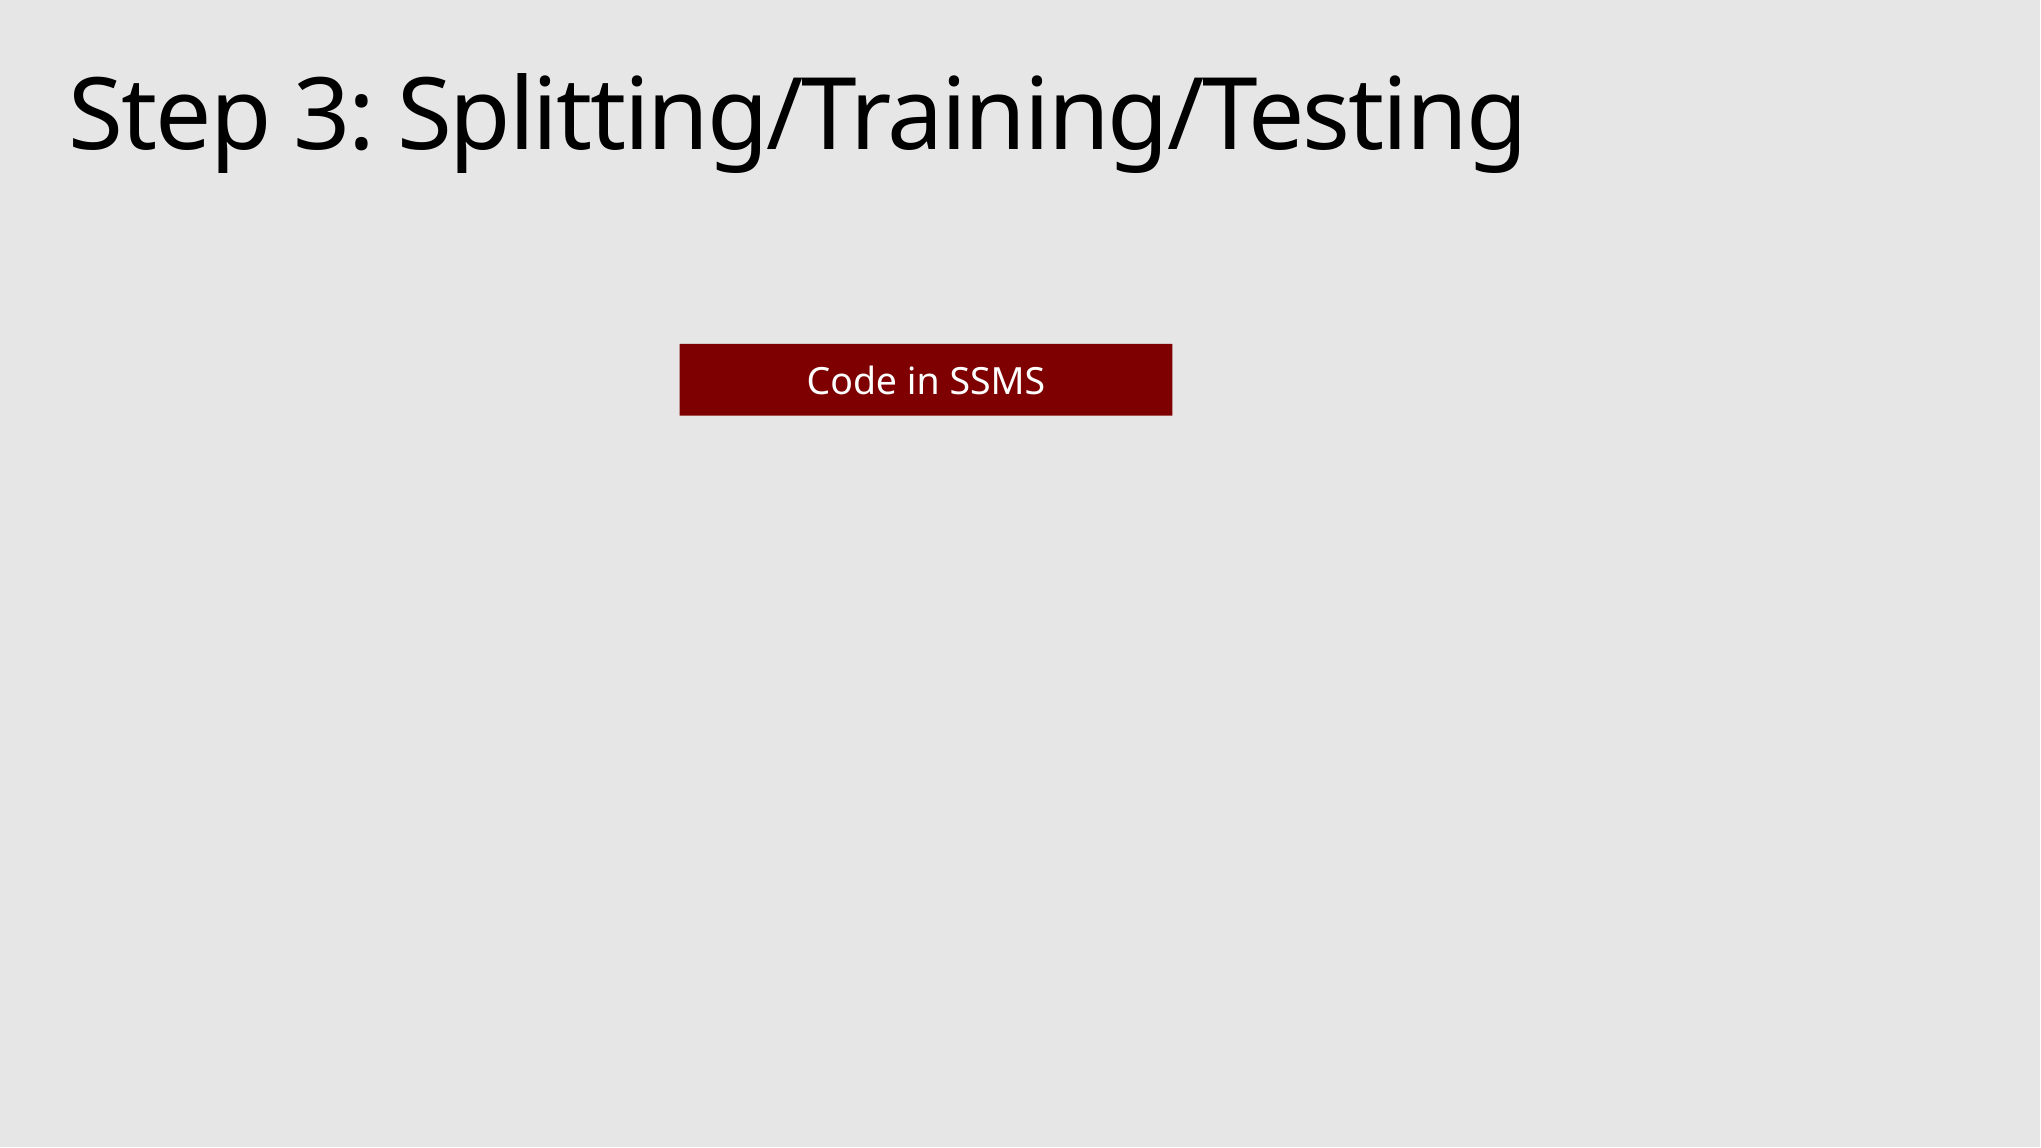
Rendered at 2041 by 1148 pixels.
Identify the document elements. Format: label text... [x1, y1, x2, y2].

text_box Code in SSMS [679, 343, 1173, 416]
title Step 3: Splitting/Training/Testing [45, 48, 1996, 199]
